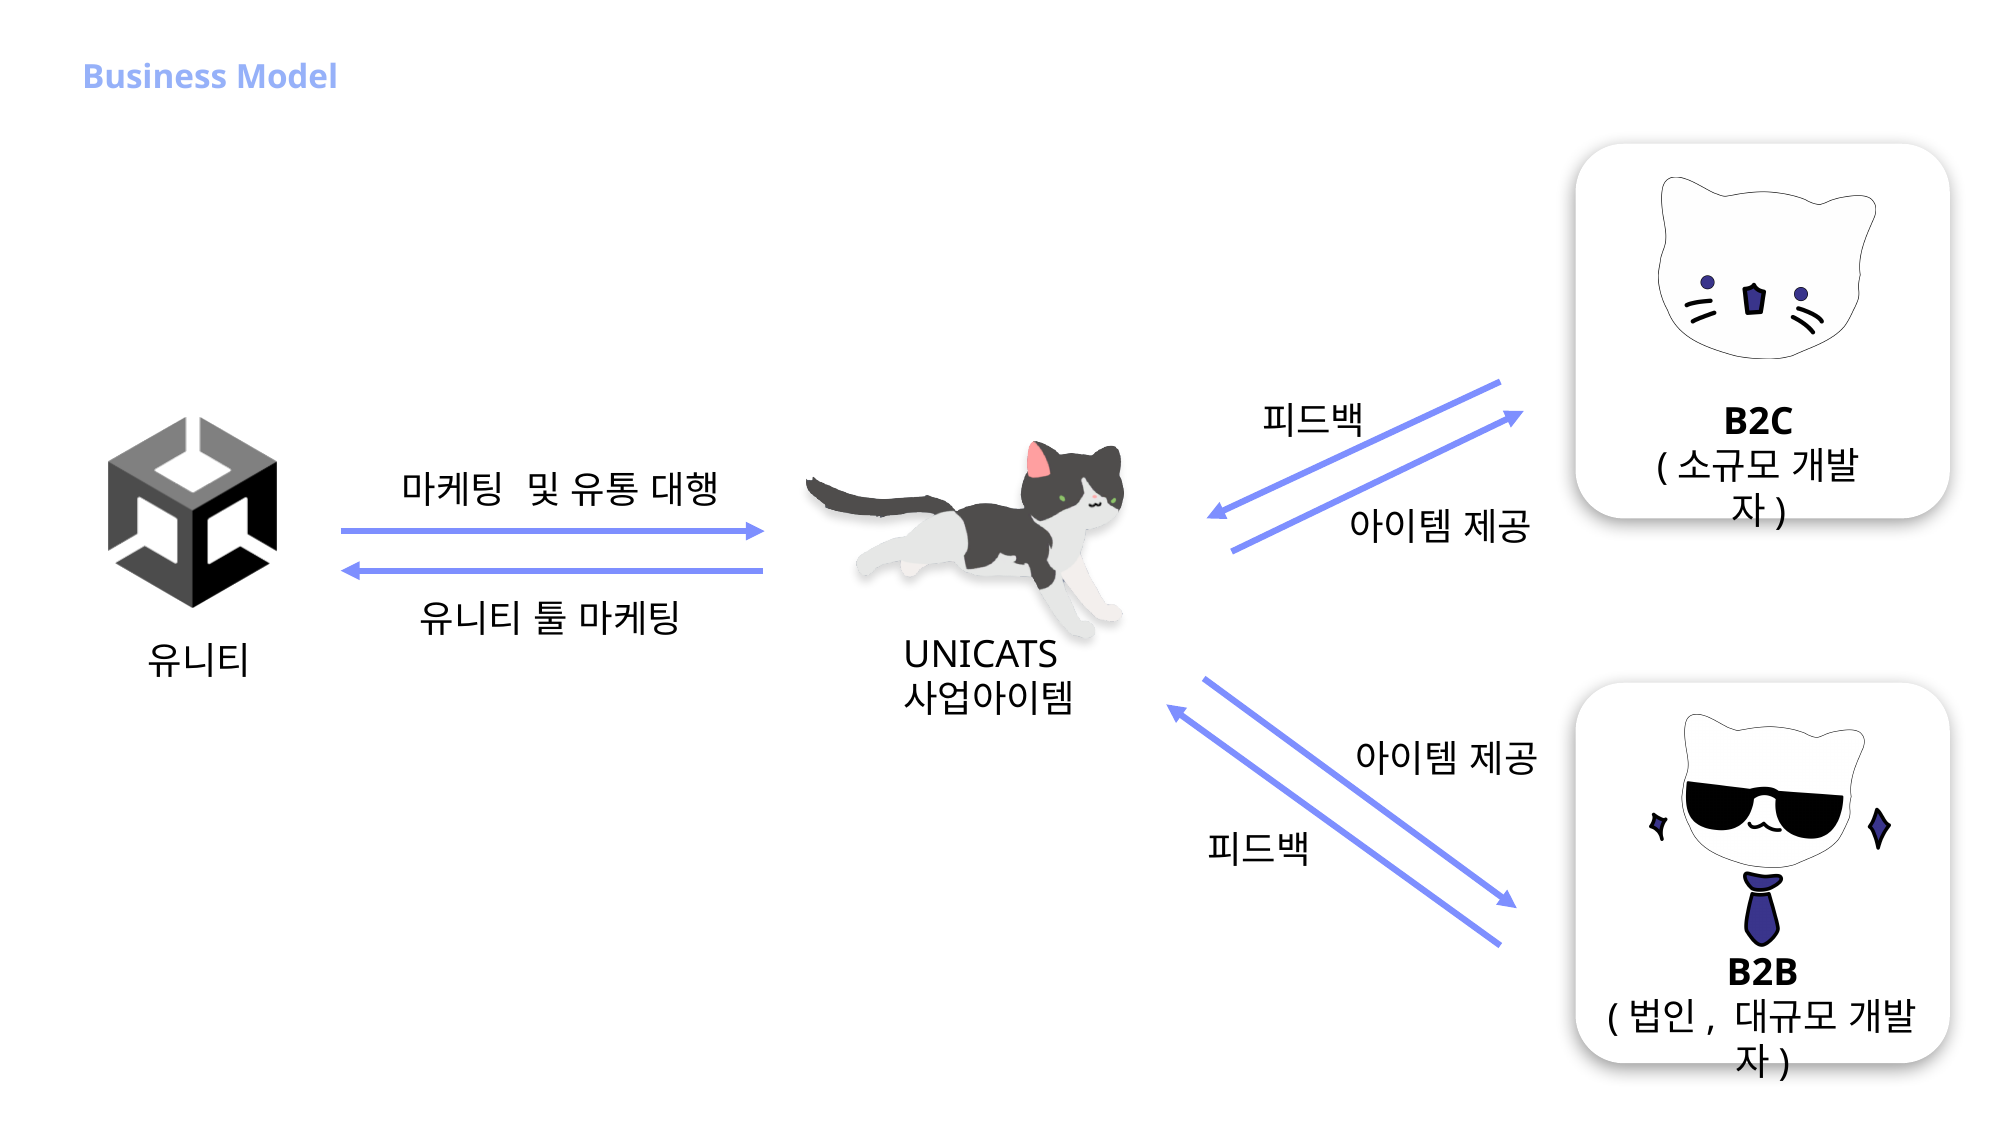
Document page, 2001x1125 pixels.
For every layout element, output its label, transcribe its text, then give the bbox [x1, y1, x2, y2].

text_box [1231, 410, 1524, 552]
picture [97, 417, 288, 608]
picture [1658, 177, 1876, 359]
text_box 아이템 제공 [1311, 495, 1570, 556]
text_box B2B (법인, 대규모 개발자) [1575, 940, 1950, 1091]
picture [1649, 714, 1891, 947]
picture [796, 435, 1133, 644]
text_box UNICATS 사업아이템 [888, 654, 1091, 728]
text_box B2C (소규모 개발자) [1616, 389, 1901, 540]
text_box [1203, 678, 1517, 909]
text_box Business Model [67, 47, 360, 103]
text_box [1166, 704, 1501, 946]
text_box 마케팅 및 유통 대행 [386, 458, 792, 518]
text_box [1574, 142, 1951, 520]
text_box 아이템 제공 [1517, 728, 1570, 788]
text_box [1574, 681, 1951, 1025]
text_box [1206, 381, 1501, 519]
text_box 유니티 [133, 629, 267, 690]
text_box 유니티 툴 마케팅 [405, 587, 723, 648]
